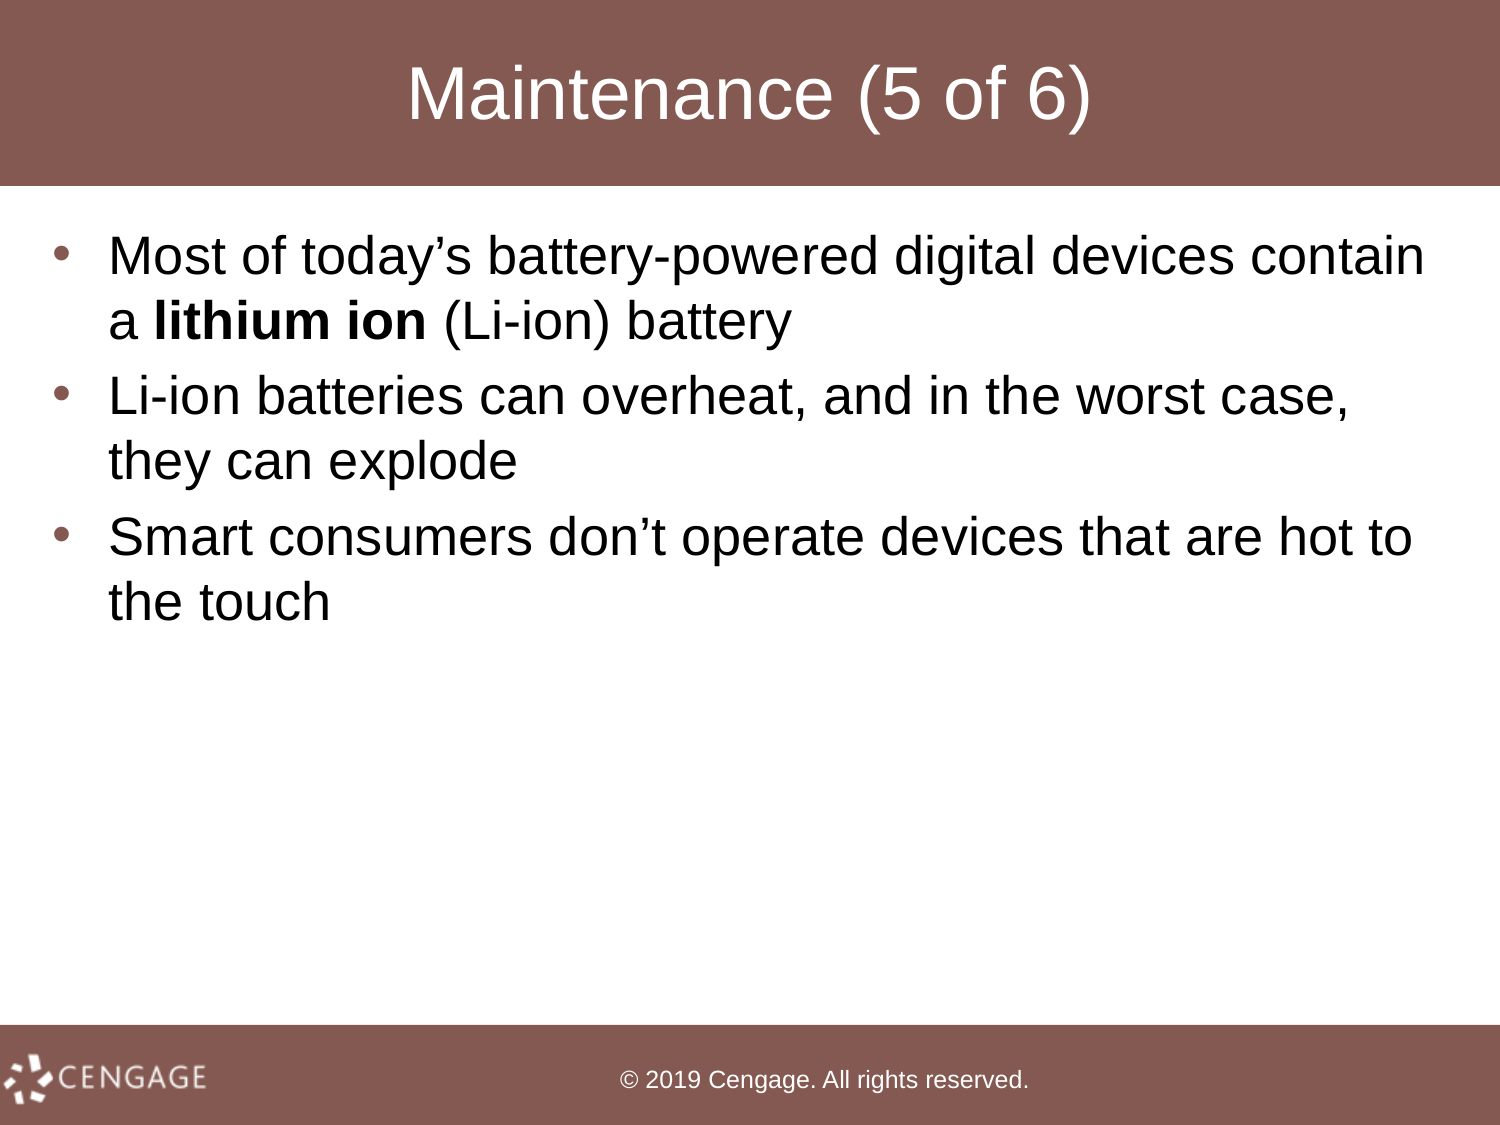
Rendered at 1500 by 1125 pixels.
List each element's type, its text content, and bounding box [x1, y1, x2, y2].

picture [0, 1051, 211, 1106]
title Maintenance (5 of 6) [75, 4, 1425, 175]
list Most of today’s battery-powered digital devices contain a lithium ion (Li-ion) battery Li-ion batteries can overheat, and in the worst case, they can explode Smart consumers don’t operate devices that are hot to the touch [37, 212, 1475, 1005]
